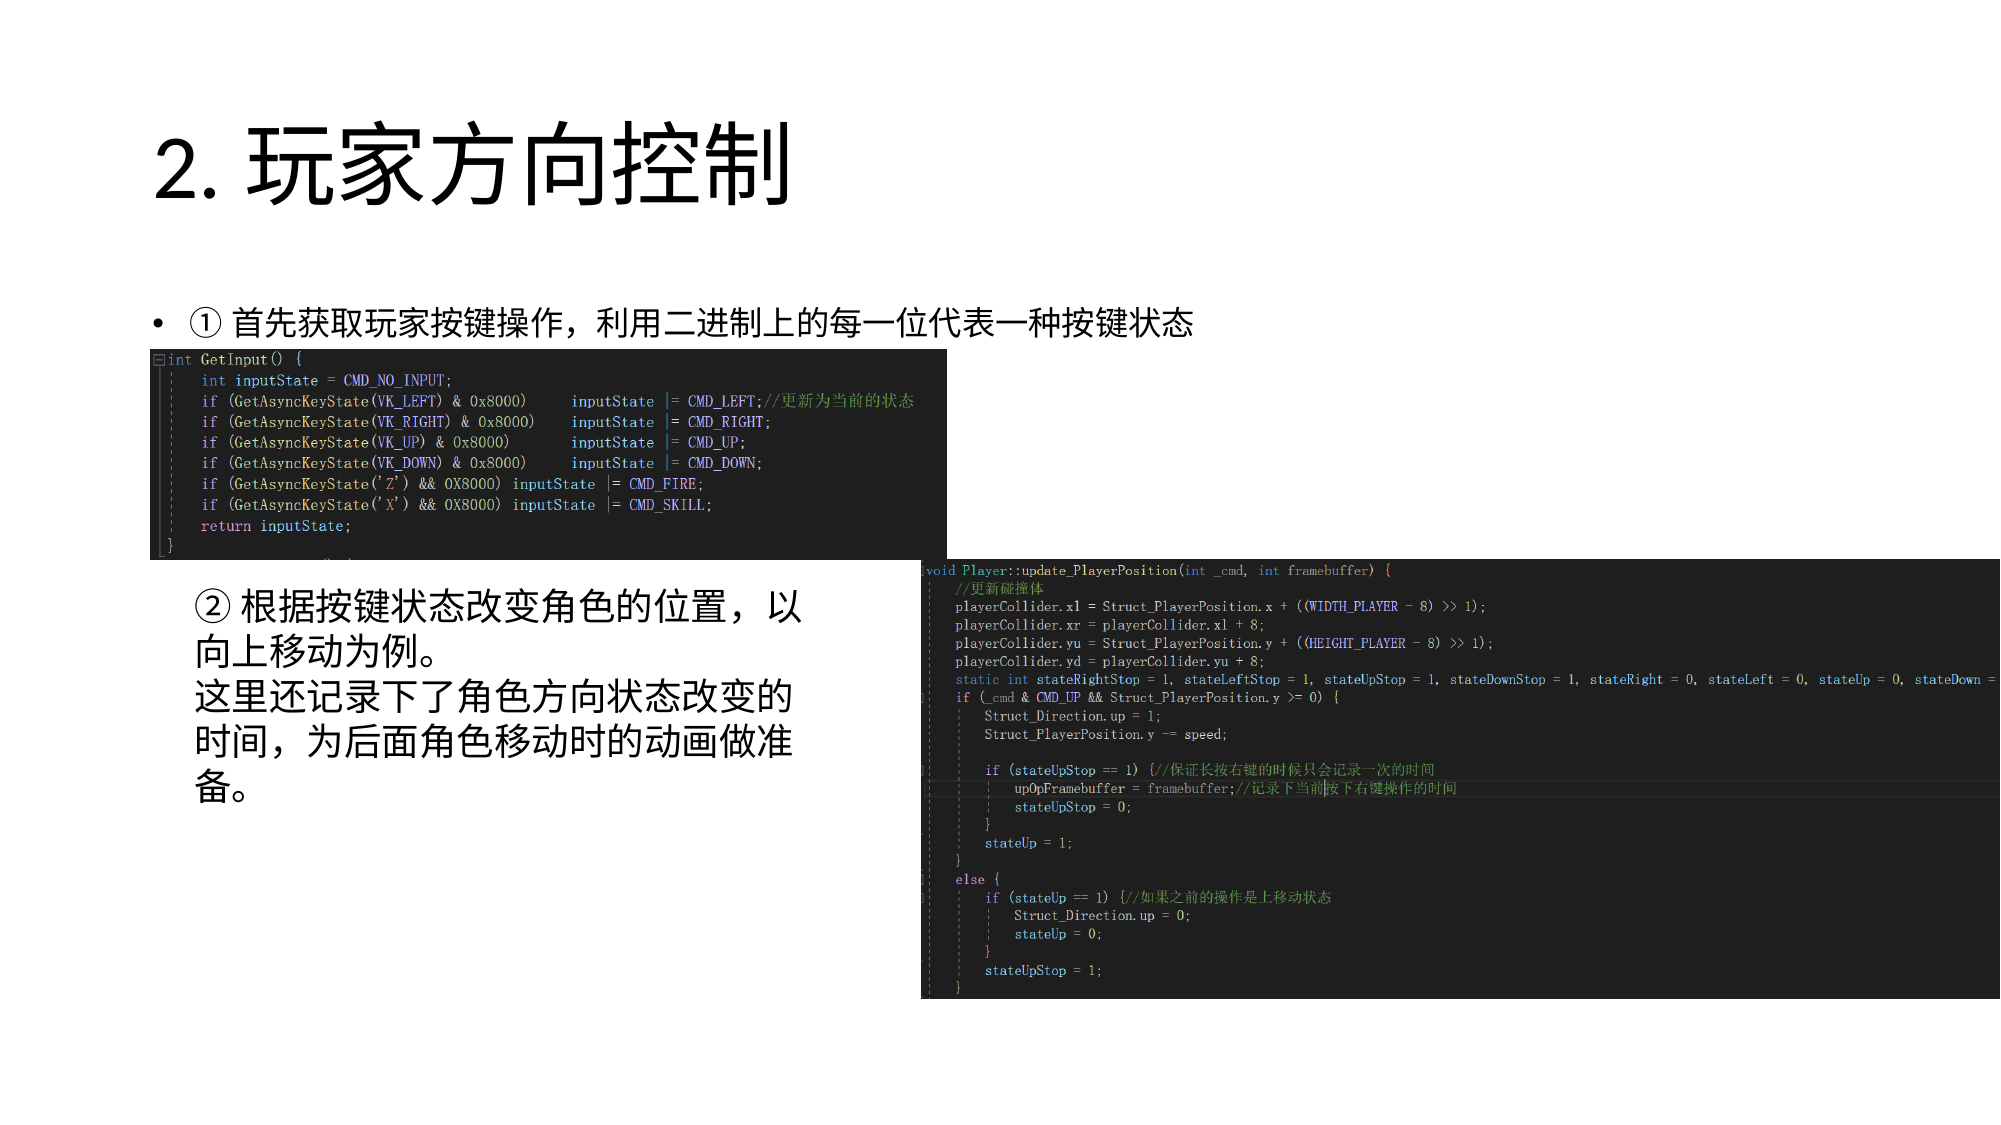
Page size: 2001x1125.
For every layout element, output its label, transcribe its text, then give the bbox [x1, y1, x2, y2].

list ①首先获取玩家按键操作，利用二进制上的每一位代表一种按键状态 [137, 299, 1863, 1014]
title 2.玩家方向控制 [137, 59, 1863, 278]
picture [150, 349, 2000, 999]
text_box ②根据按键状态改变角色的位置，以向上移动为例。 这里还记录下了角色方向状态改变的时间，为后面角色移动时的动画做准备。 [179, 575, 847, 861]
